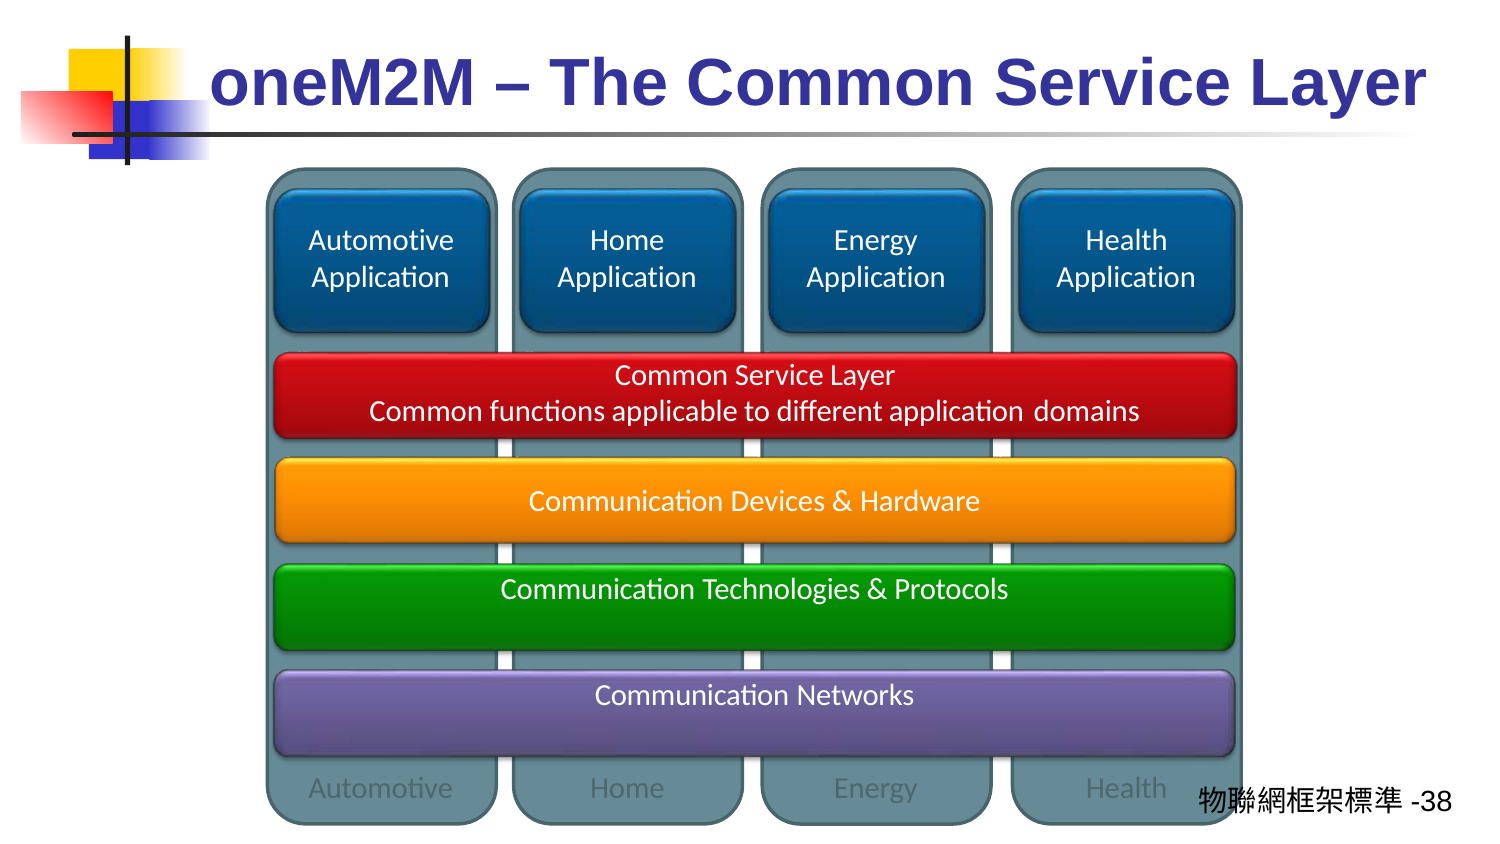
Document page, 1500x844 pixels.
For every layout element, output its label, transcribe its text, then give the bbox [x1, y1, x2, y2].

picture [265, 167, 1244, 826]
slide_number 物聯網框架標準-38 [1248, 775, 1468, 825]
title oneM2M – The Common Service Layer [194, 32, 1474, 127]
